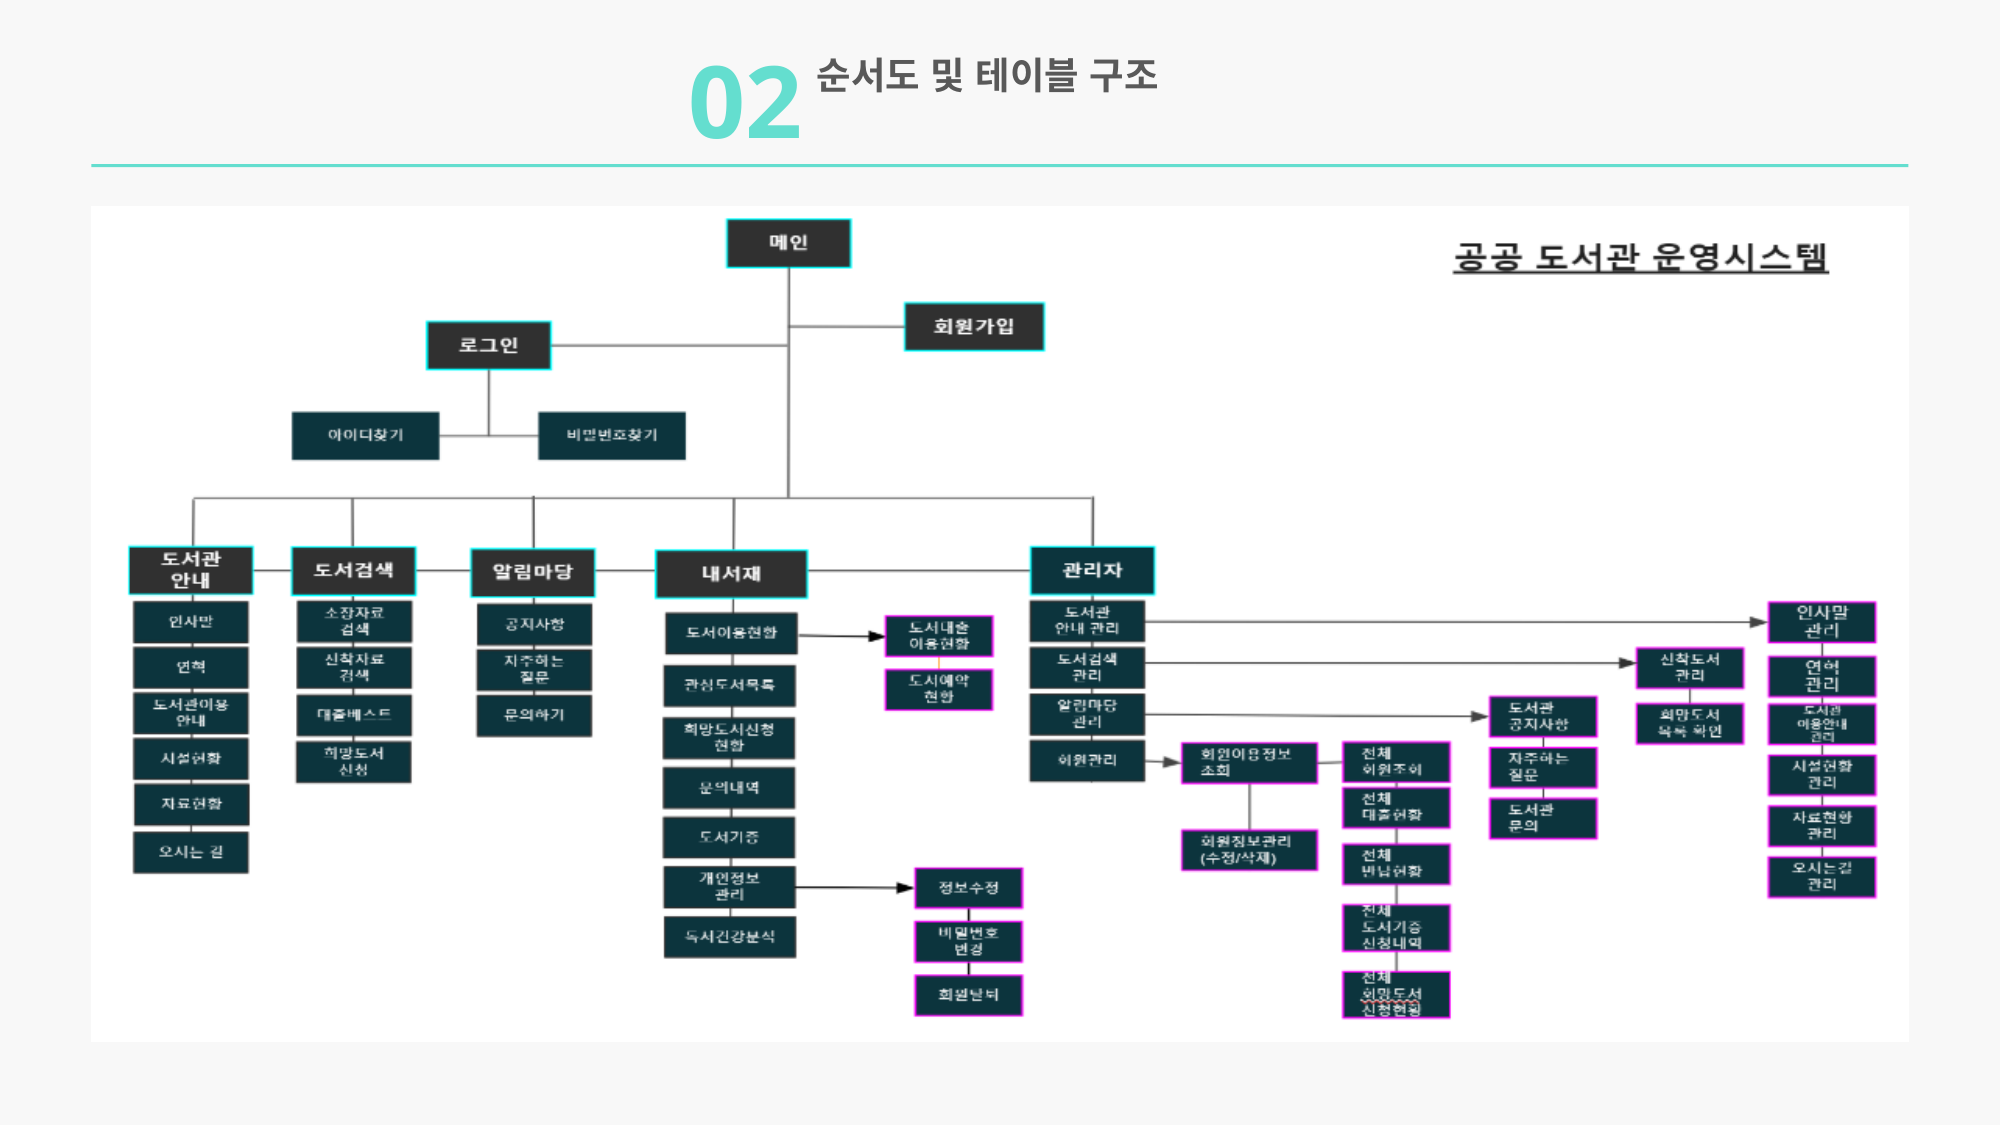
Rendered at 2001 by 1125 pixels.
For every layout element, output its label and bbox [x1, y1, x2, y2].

text_box [673, 30, 1327, 168]
picture [91, 206, 1909, 1042]
text_box [1327, 163, 1909, 168]
text_box [90, 163, 673, 168]
